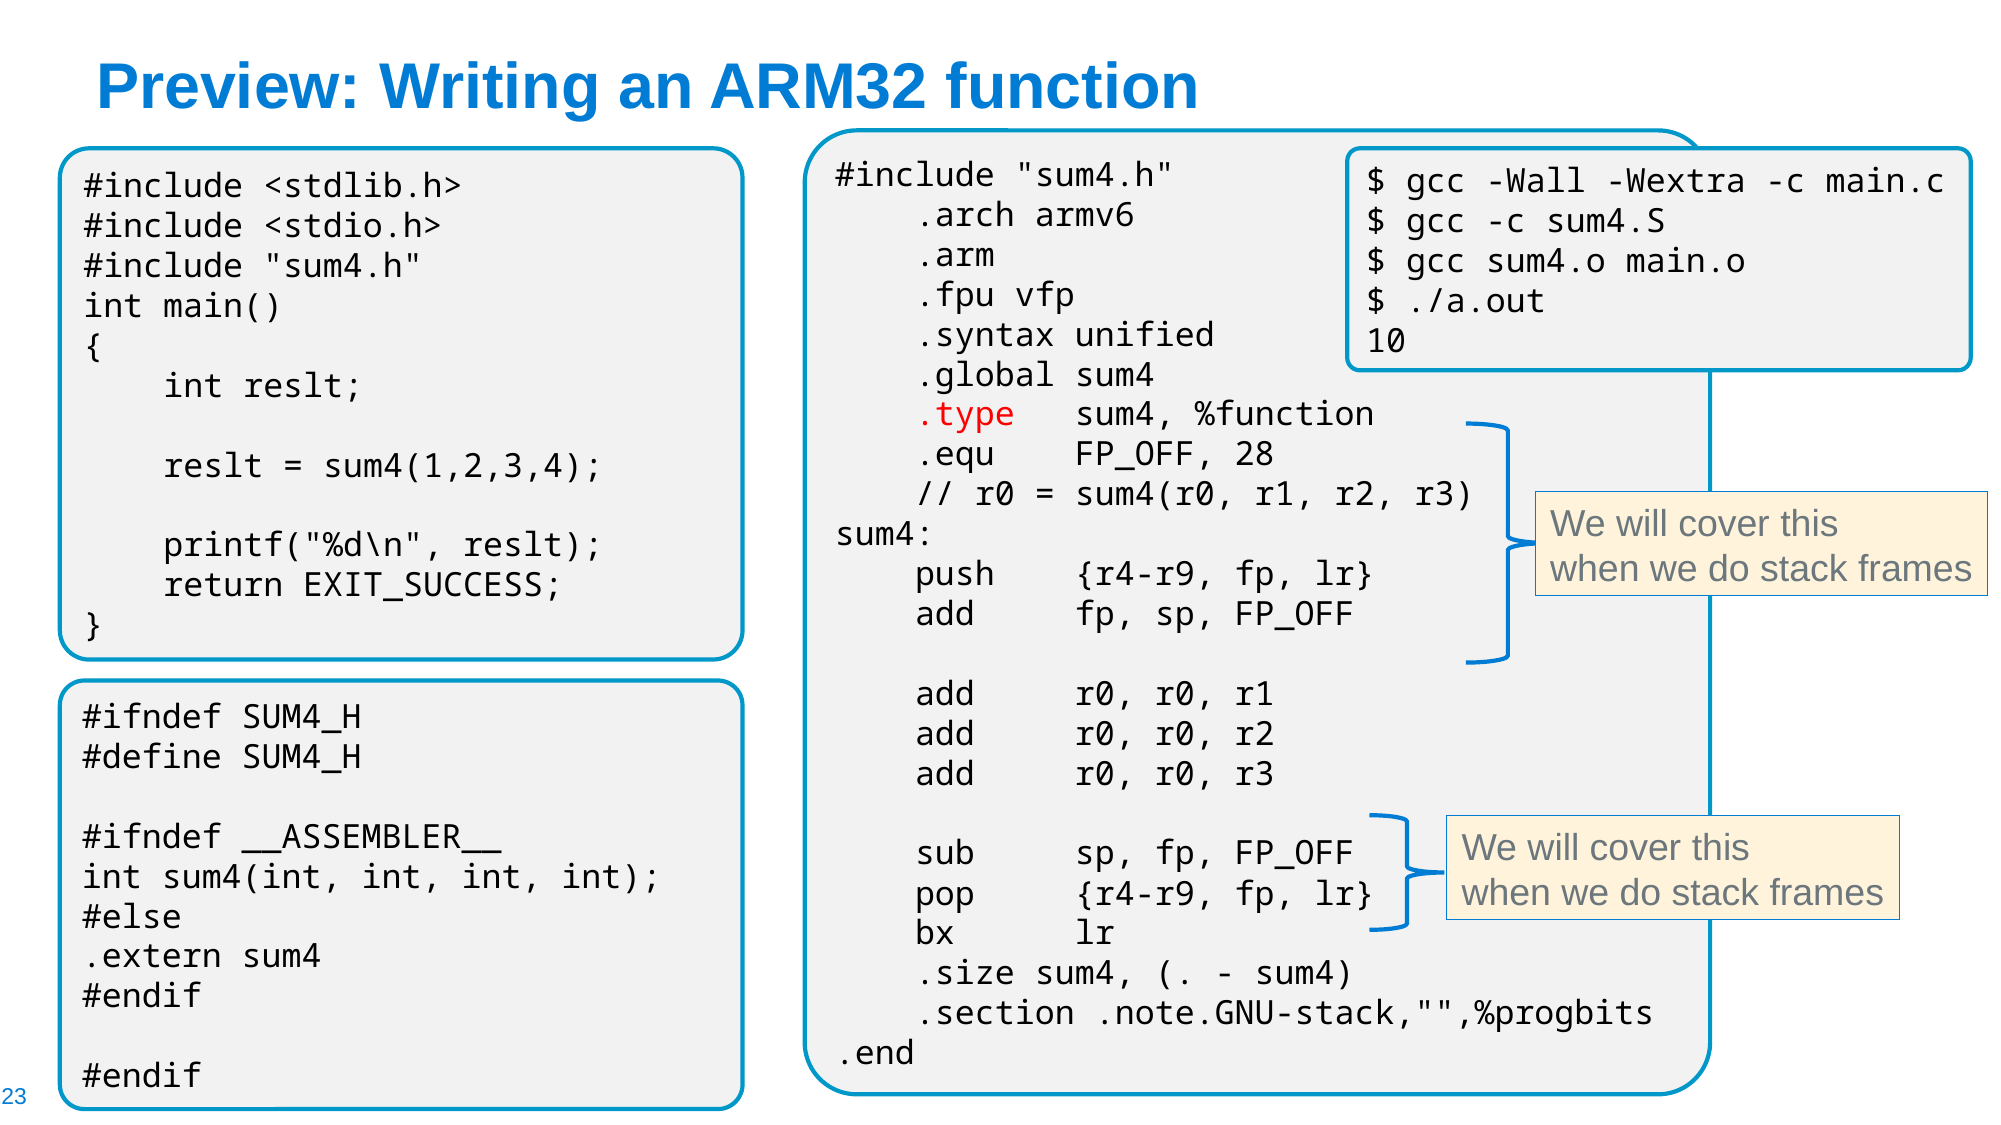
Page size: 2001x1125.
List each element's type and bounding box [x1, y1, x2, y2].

title [81, 13, 1807, 131]
text_box [59, 680, 743, 1110]
text_box [804, 130, 1988, 1095]
text_box [59, 148, 743, 660]
